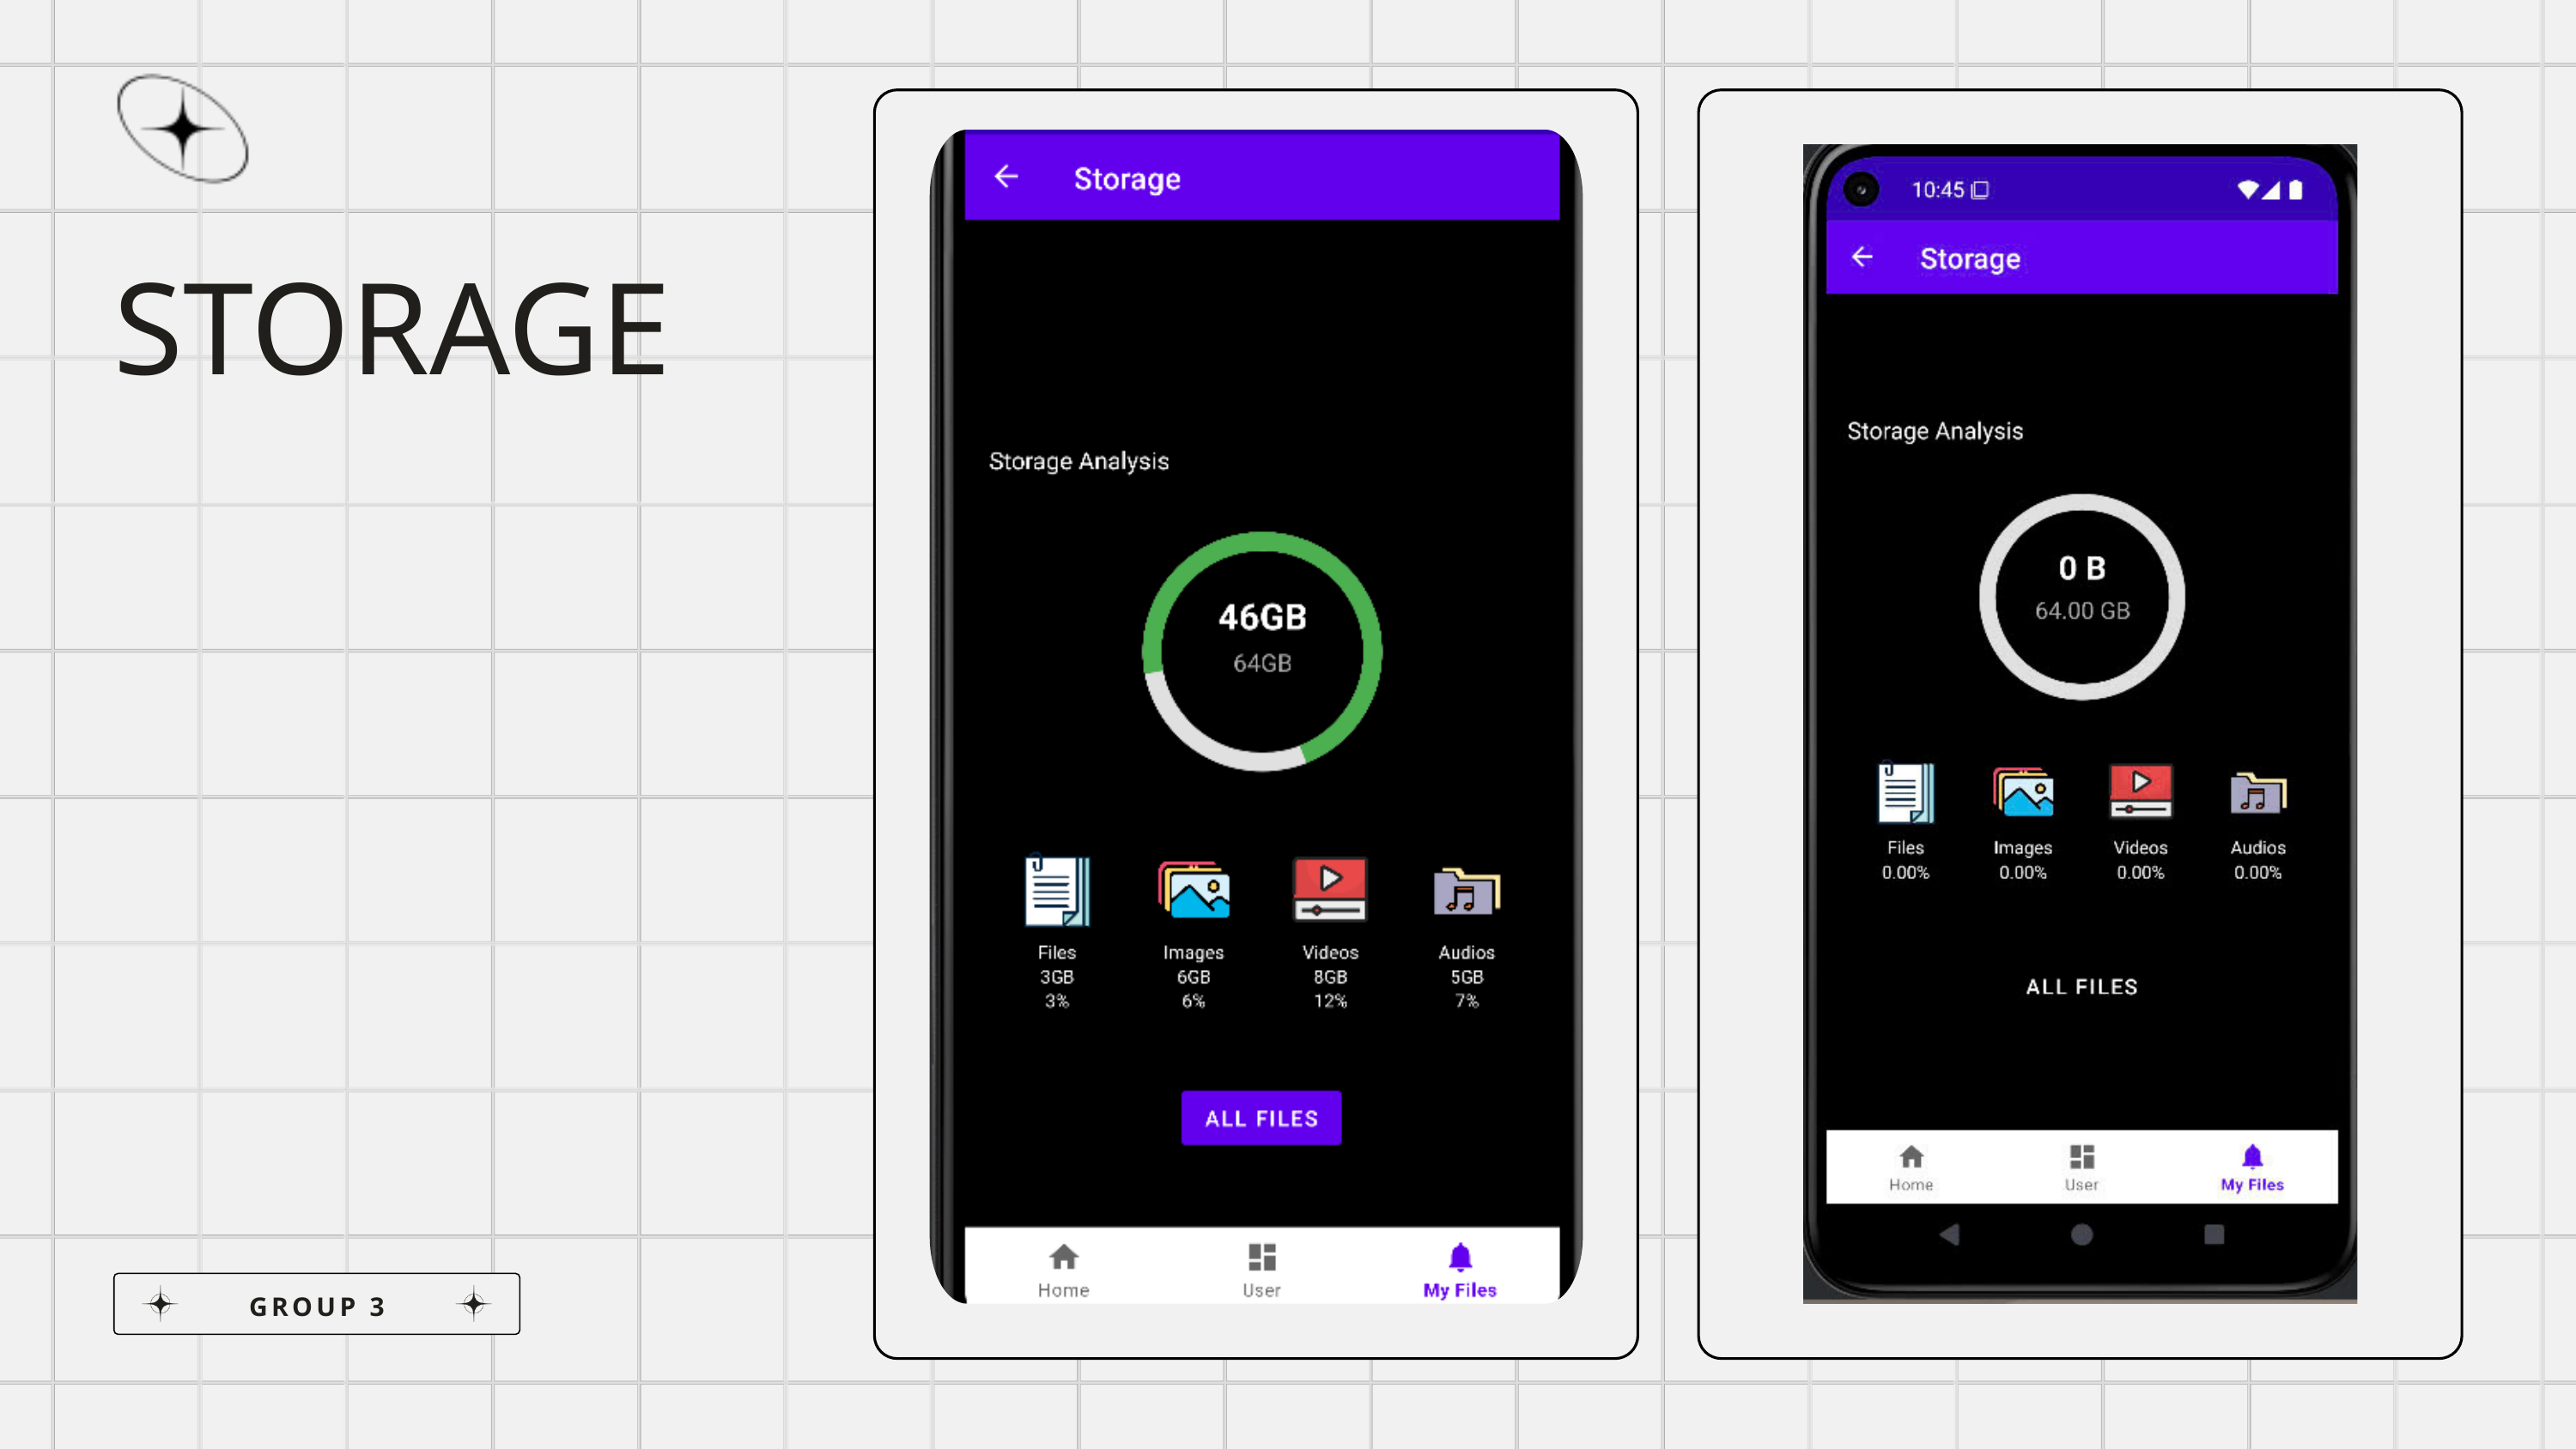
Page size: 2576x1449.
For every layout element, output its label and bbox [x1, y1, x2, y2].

text_box [929, 129, 1583, 1304]
text_box [1698, 89, 2463, 1359]
text_box [874, 89, 1638, 1359]
text_box [113, 1273, 520, 1335]
text_box [0, 0, 2576, 1449]
